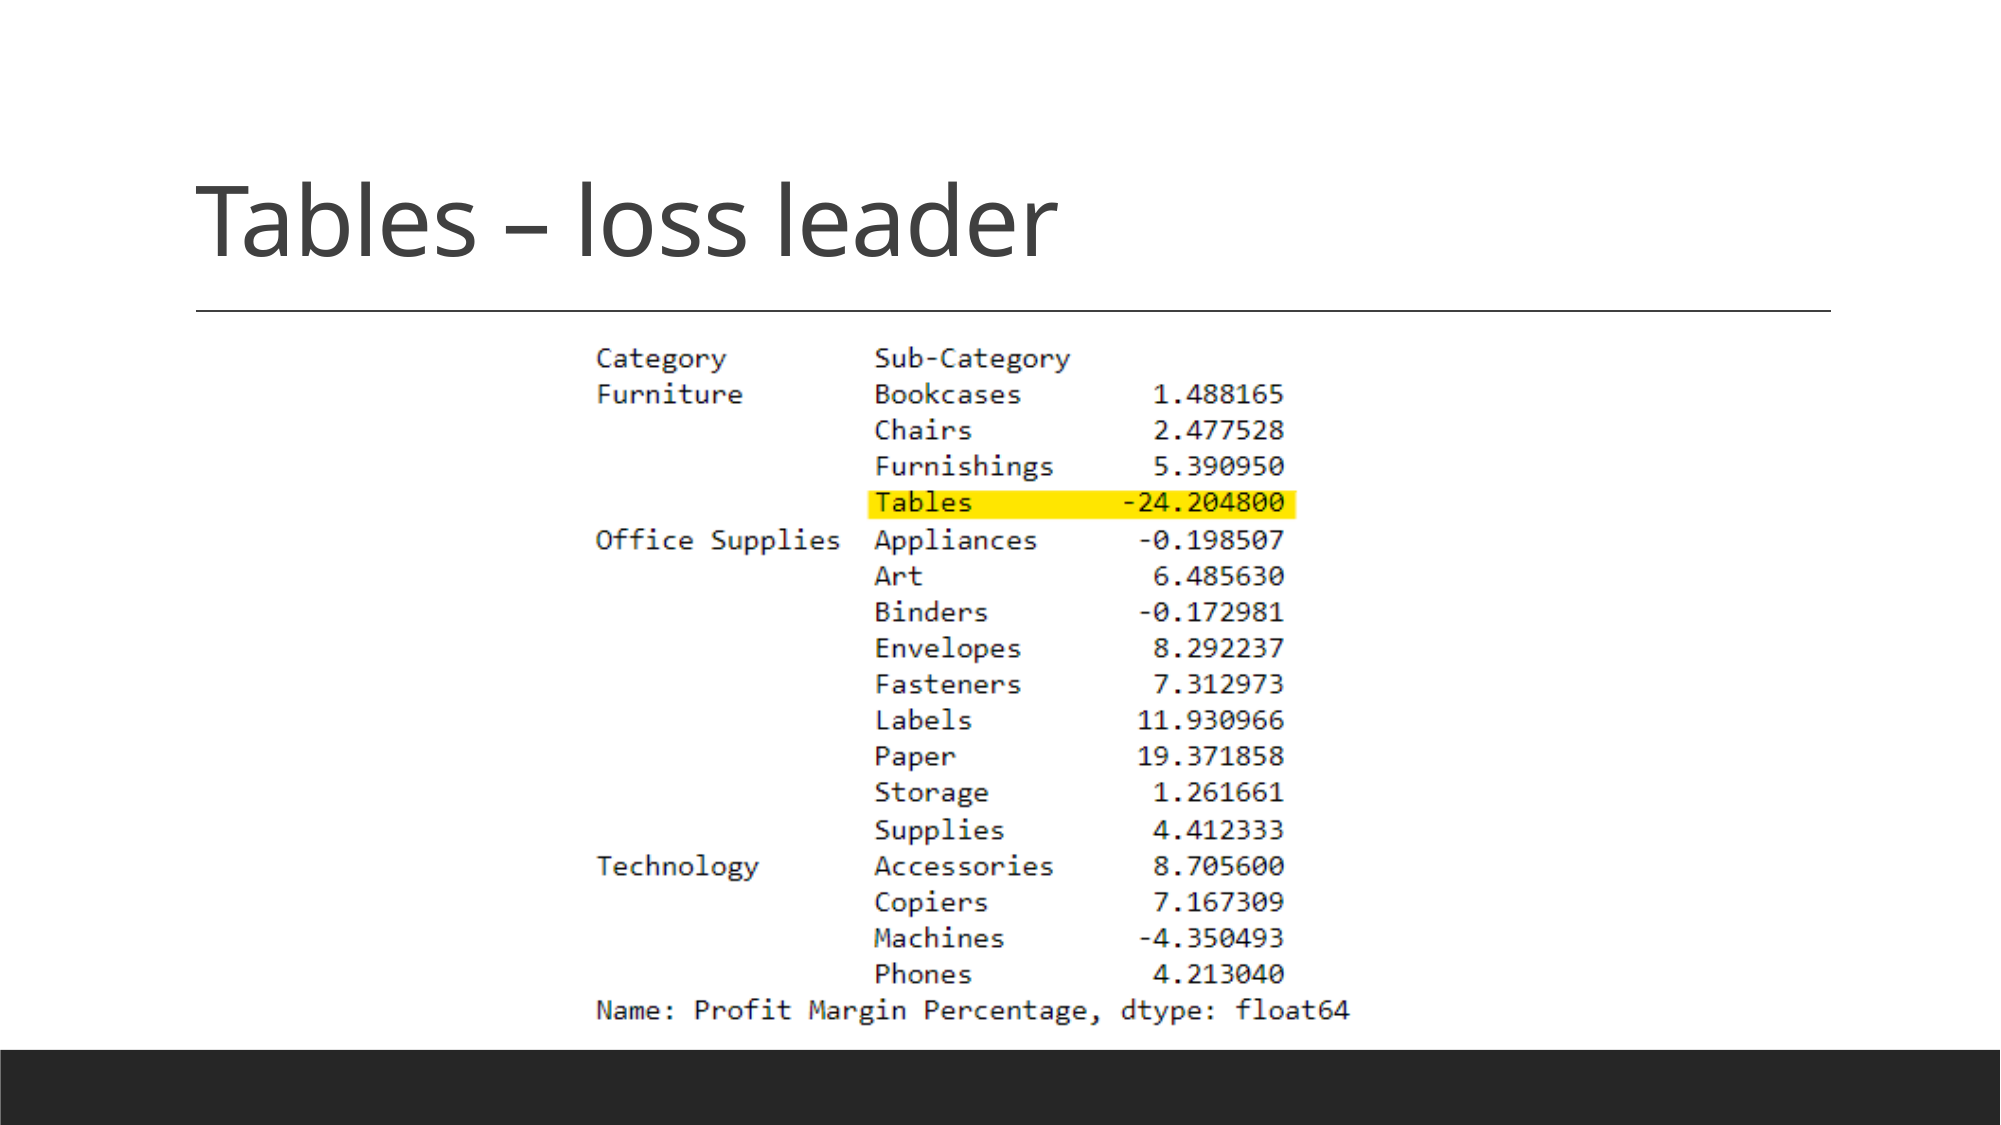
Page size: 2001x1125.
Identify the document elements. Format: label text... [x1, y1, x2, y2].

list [574, 328, 1426, 1033]
title Tables – loss leader [180, 47, 1830, 285]
